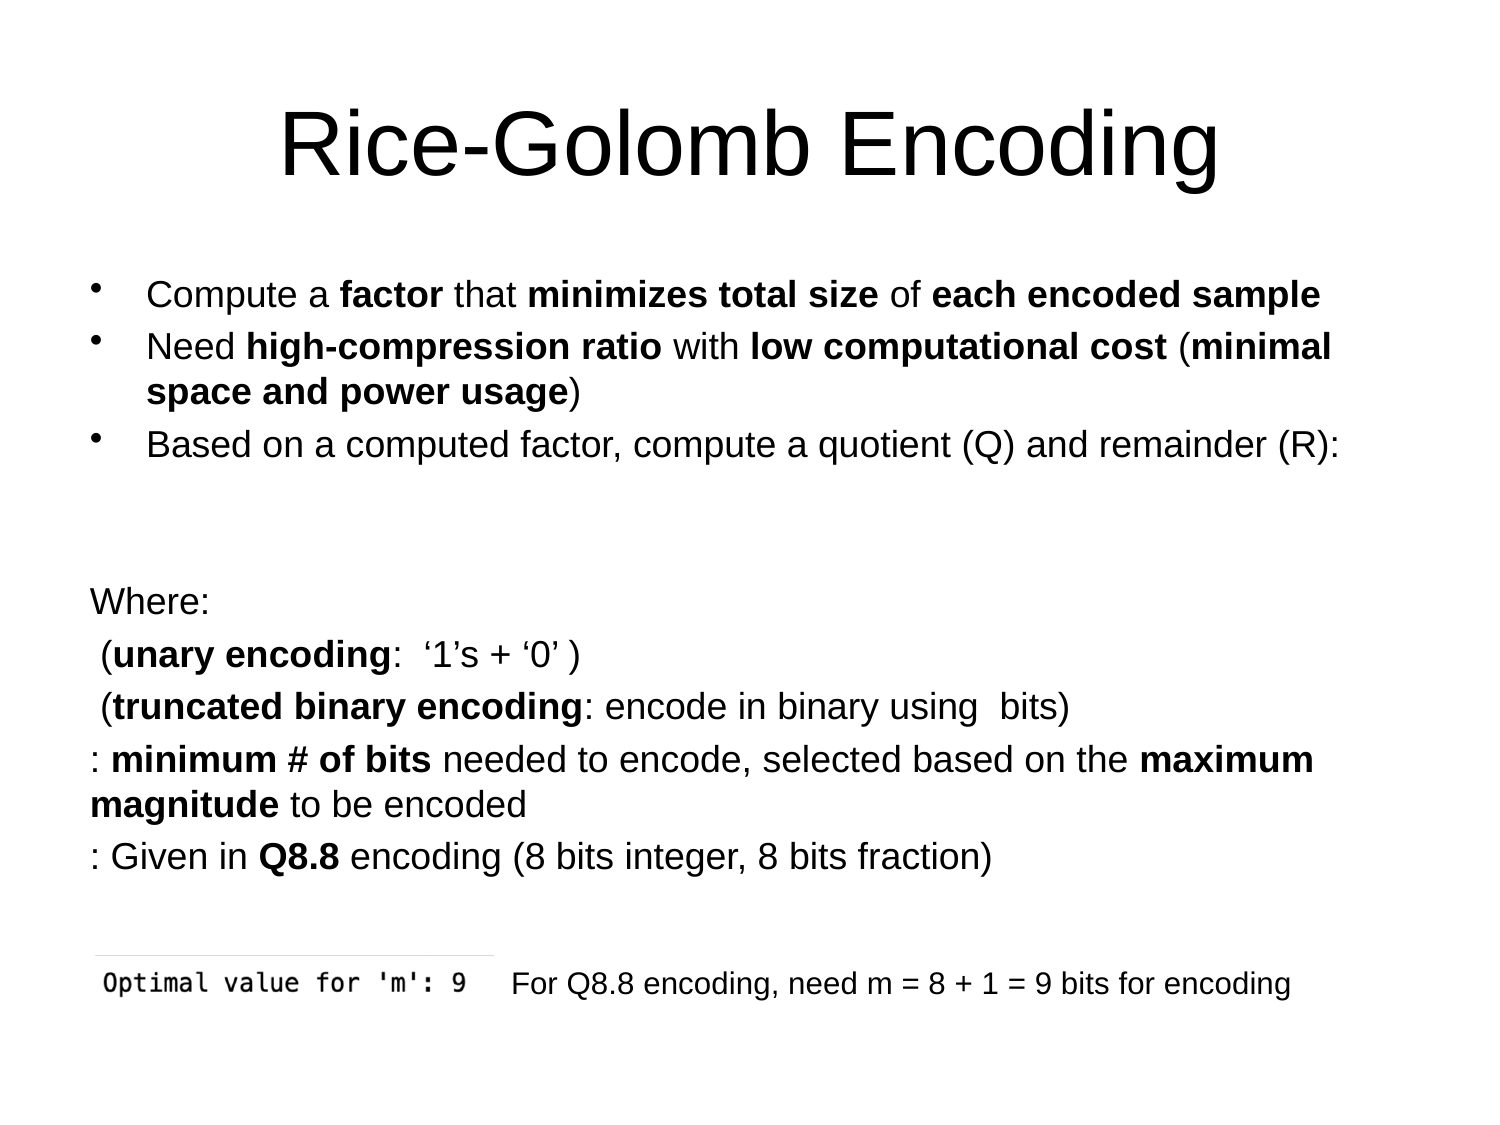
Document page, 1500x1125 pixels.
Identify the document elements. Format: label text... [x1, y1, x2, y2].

title Rice-Golomb Encoding [74, 44, 1426, 233]
picture [90, 955, 494, 1011]
text_box For Q8.8 encoding, need m = 8 + 1 = 9 bits for encoding [496, 955, 1430, 1009]
